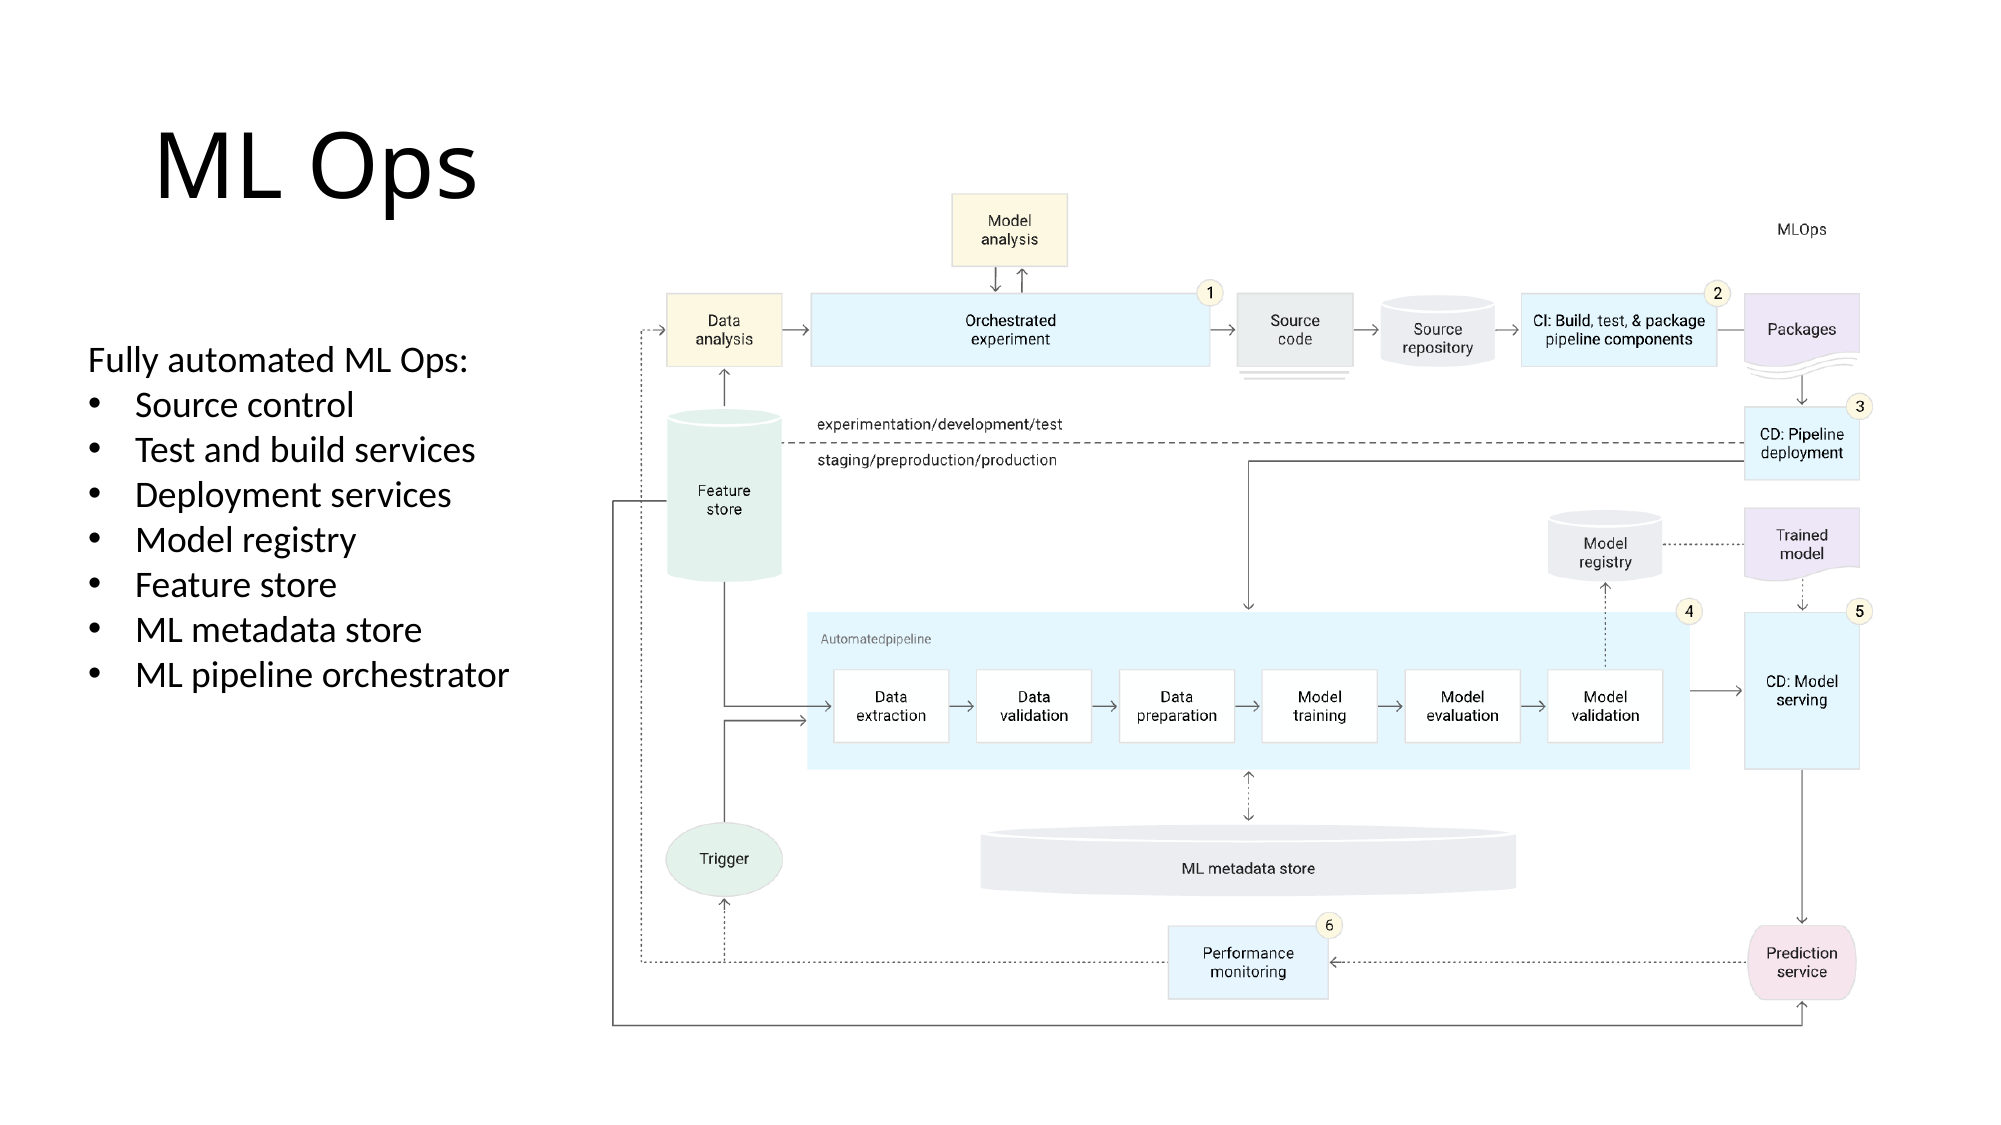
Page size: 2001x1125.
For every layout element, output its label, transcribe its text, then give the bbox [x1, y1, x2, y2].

title ML Ops [137, 59, 1863, 278]
picture [550, 168, 1930, 1053]
text_box Fully automated ML Ops: Source control Test and build services Deployment services Model registry Feature store ML metadata store ML pipeline orchestrator [73, 327, 525, 748]
